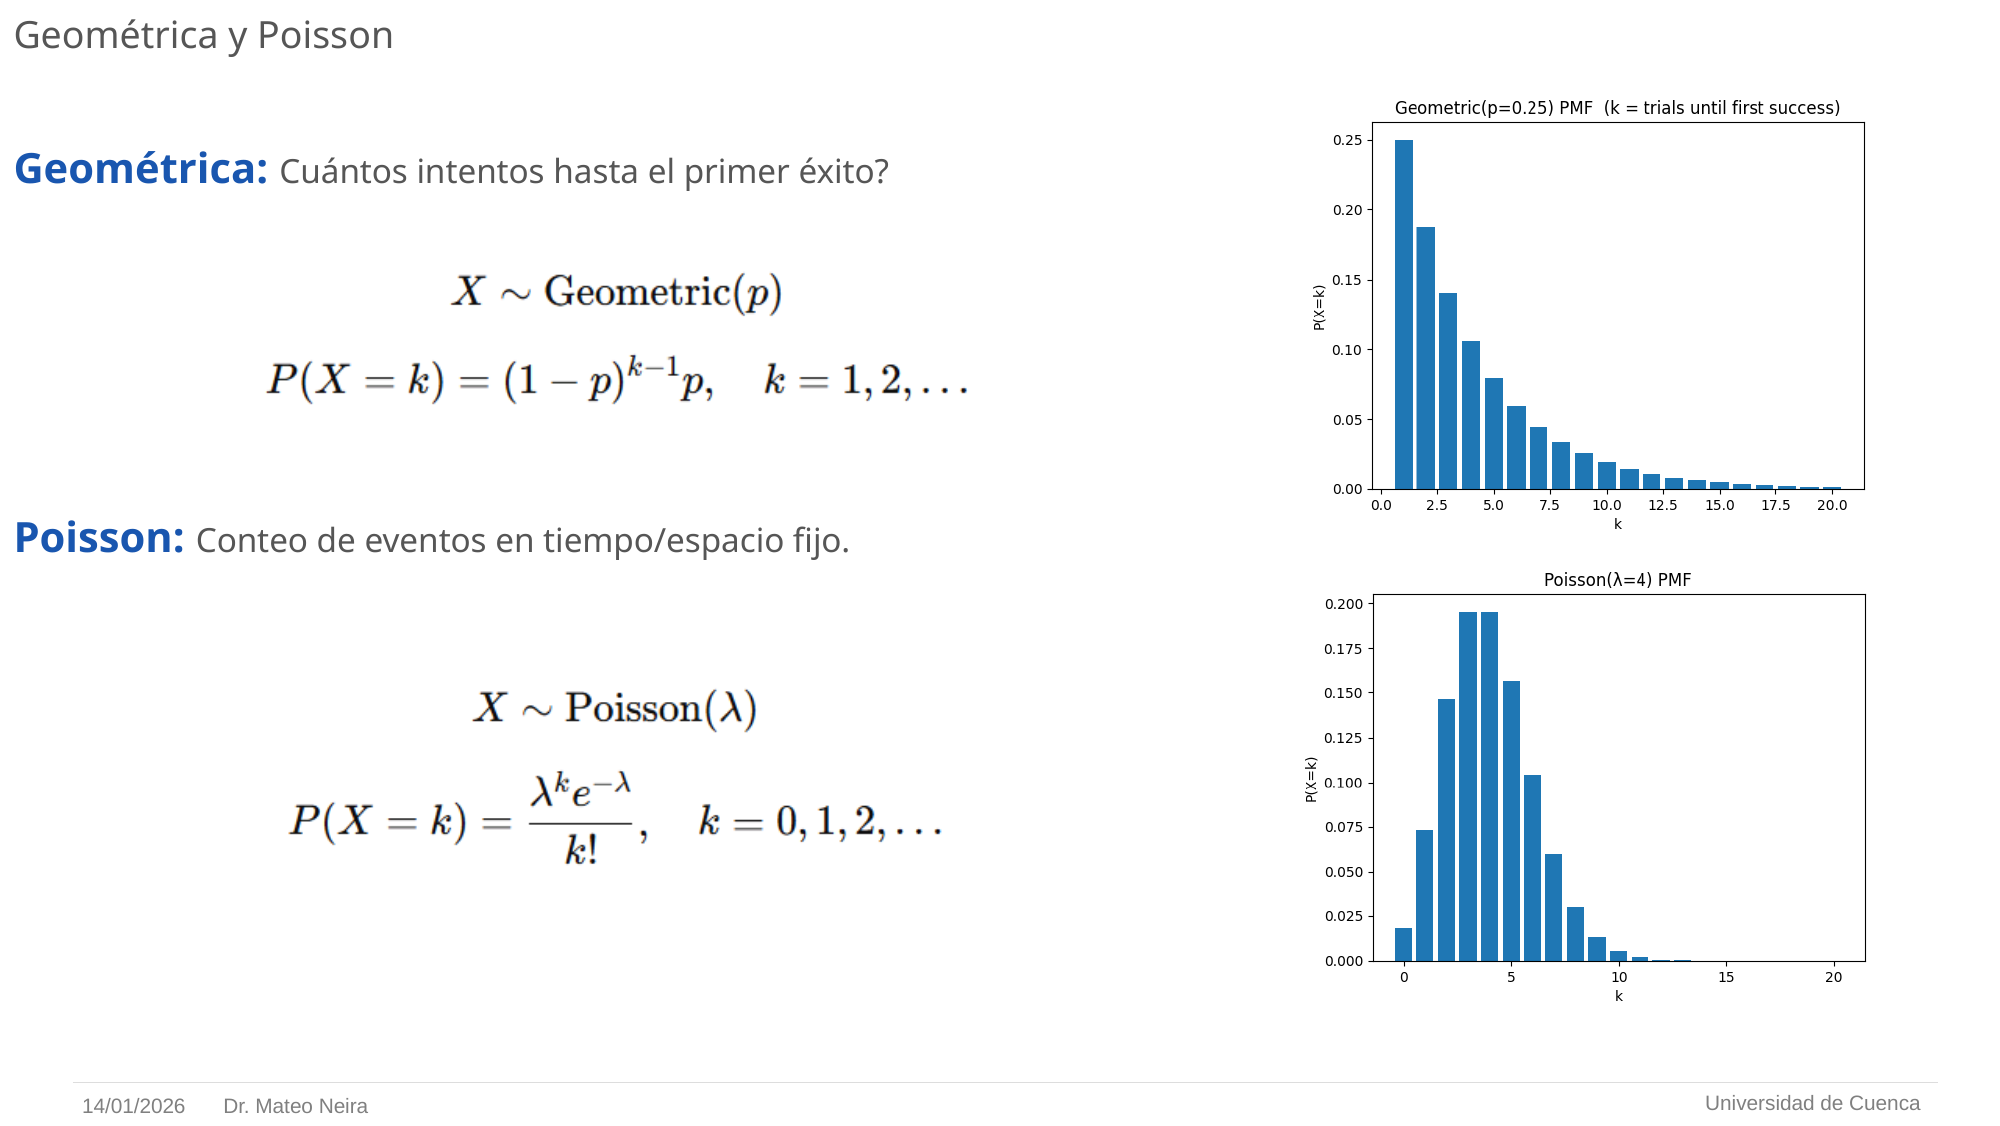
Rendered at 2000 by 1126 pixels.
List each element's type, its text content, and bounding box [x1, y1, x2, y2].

picture [1294, 562, 1873, 1014]
picture [242, 654, 1019, 886]
picture [214, 239, 1037, 431]
title Geométrica y Poisson [13, 0, 1989, 67]
list Geométrica: Cuántos intentos hasta el primer éxito? Poisson: Conteo de eventos en tiempo/espacio fijo. [13, 132, 1000, 808]
picture [1302, 89, 1873, 541]
